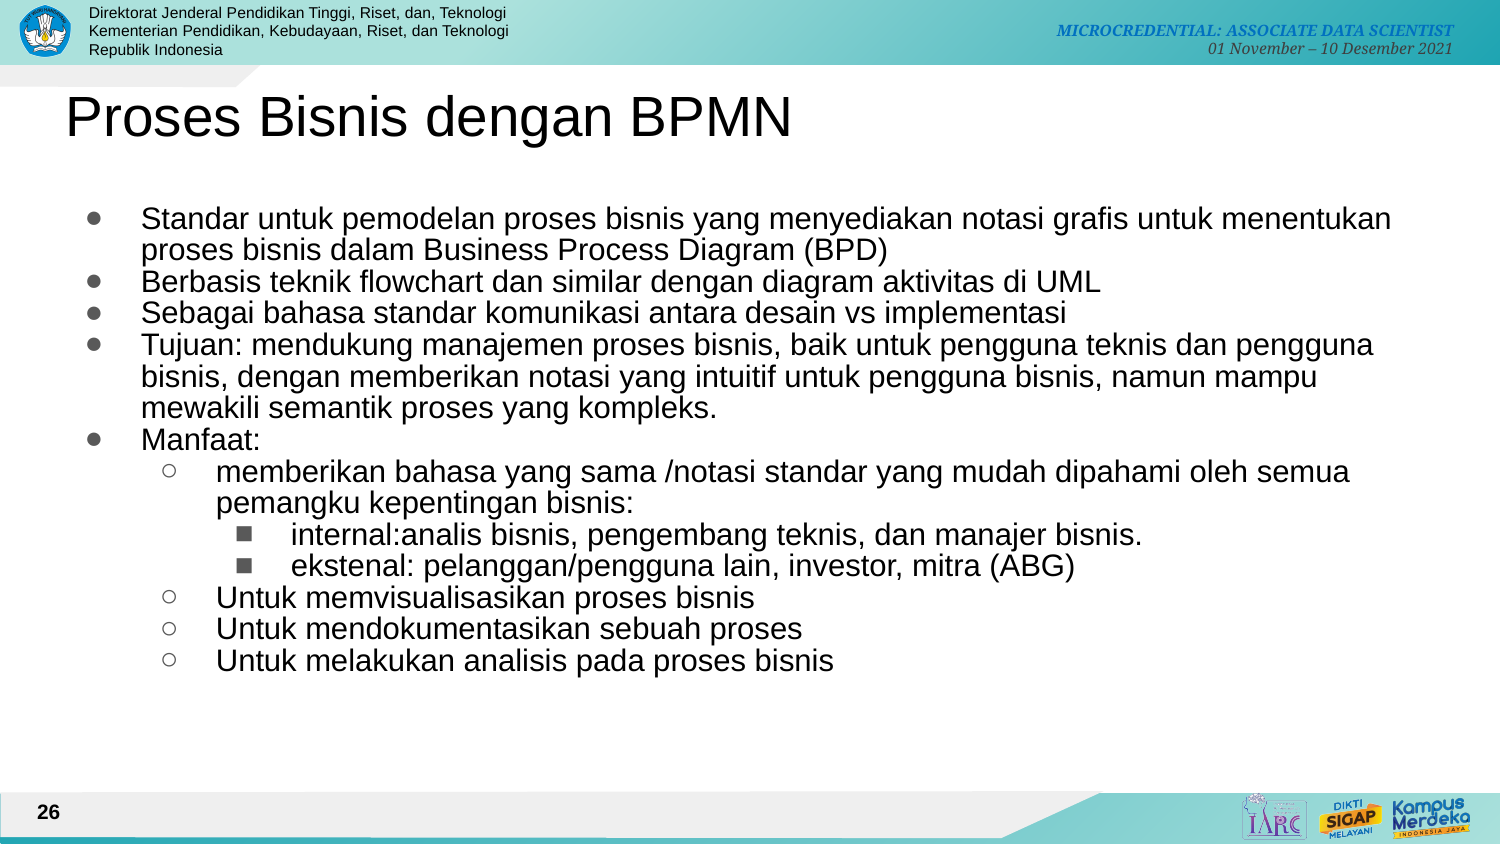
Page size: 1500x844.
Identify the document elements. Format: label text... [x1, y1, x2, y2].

text_box Standar untuk pemodelan proses bisnis yang menyediakan notasi grafis untuk menentukan proses bisnis dalam Business Process Diagram (BPD) Berbasis teknik flowchart dan similar dengan diagram aktivitas di UML Sebagai bahasa standar komunikasi antara desain vs implementasi Tujuan: mendukung manajemen proses bisnis, baik untuk pengguna teknis dan pengguna bisnis, dengan memberikan notasi yang intuitif untuk pengguna bisnis, namun mampu mewakili semantik proses yang kompleks. Manfaat: memberikan bahasa yang sama /notasi standar yang mudah dipahami oleh semua pemangku kepentingan bisnis: internal:analis bisnis, pengembang teknis, dan manajer bisnis. ekstenal: pelanggan/pengguna lain, investor, mitra (ABG) Untuk memvisualisasikan proses bisnis Untuk mendokumentasikan sebuah proses Untuk melakukan analisis pada proses bisnis [51, 188, 1449, 750]
picture [1319, 796, 1382, 842]
text_box Proses Bisnis dengan BPMN [51, 72, 1449, 167]
picture [16, 3, 74, 61]
picture [1393, 798, 1470, 839]
picture [1237, 790, 1311, 843]
text_box 26 [0, 788, 75, 834]
